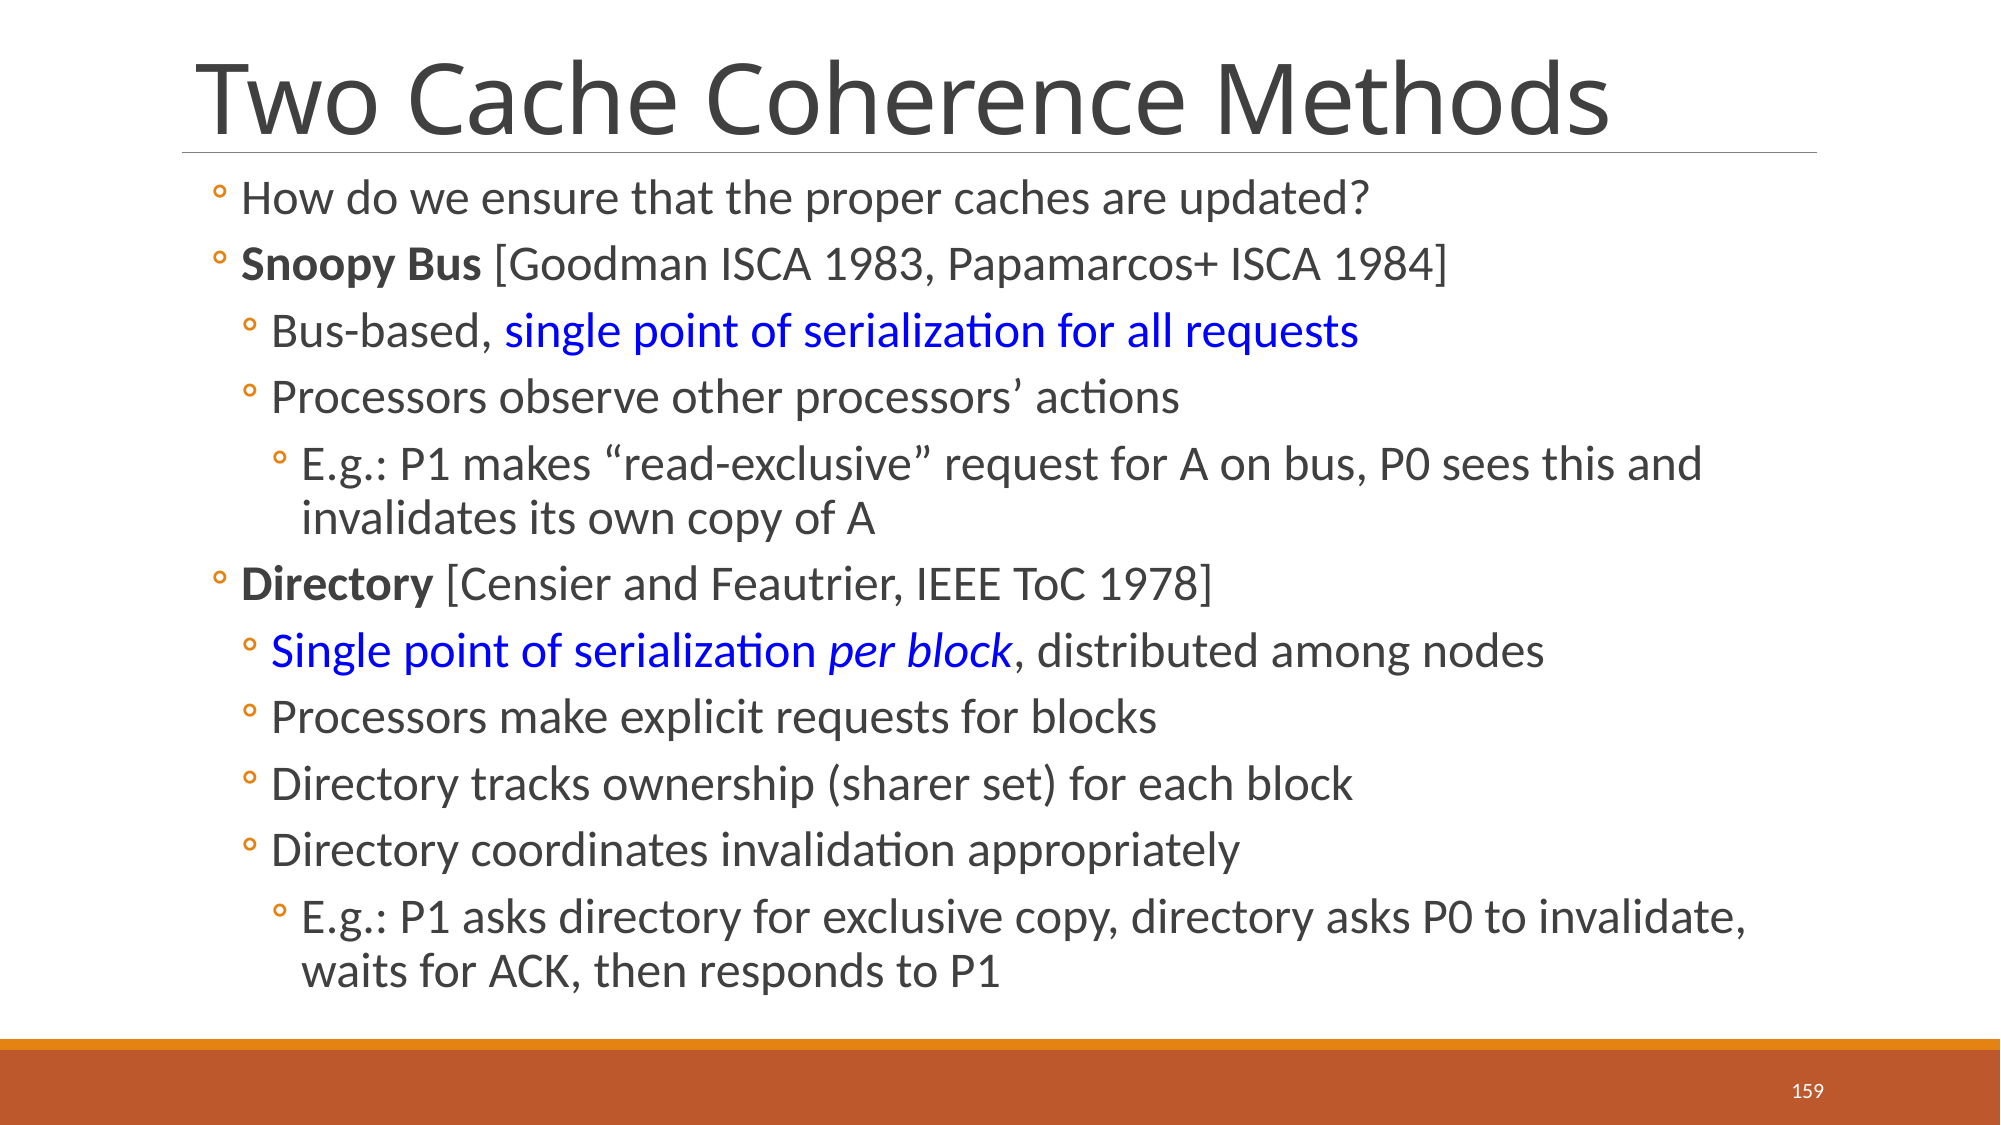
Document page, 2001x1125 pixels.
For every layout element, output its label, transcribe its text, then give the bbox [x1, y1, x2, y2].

slide_number 159 [1624, 1059, 1840, 1120]
title Two Cache Coherence Methods [180, 47, 1830, 163]
list How do we ensure that the proper caches are updated? Snoopy Bus [Goodman ISCA 1983, Papamarcos+ ISCA 1984] Bus-based, single point of serialization for all requests Processors observe other processors’ actions E.g.: P1 makes “read-exclusive” request for A on bus, P0 sees this and invalidates its own copy of A Directory [Censier and Feautrier, IEEE ToC 1978] Single point of serialization per block, distributed among nodes Processors make explicit requests for blocks Directory tracks ownership (sharer set) for each block Directory coordinates invalidation appropriately E.g.: P1 asks directory for exclusive copy, directory asks P0 to invalidate, waits for ACK, then responds to P1 [178, 163, 1832, 1016]
